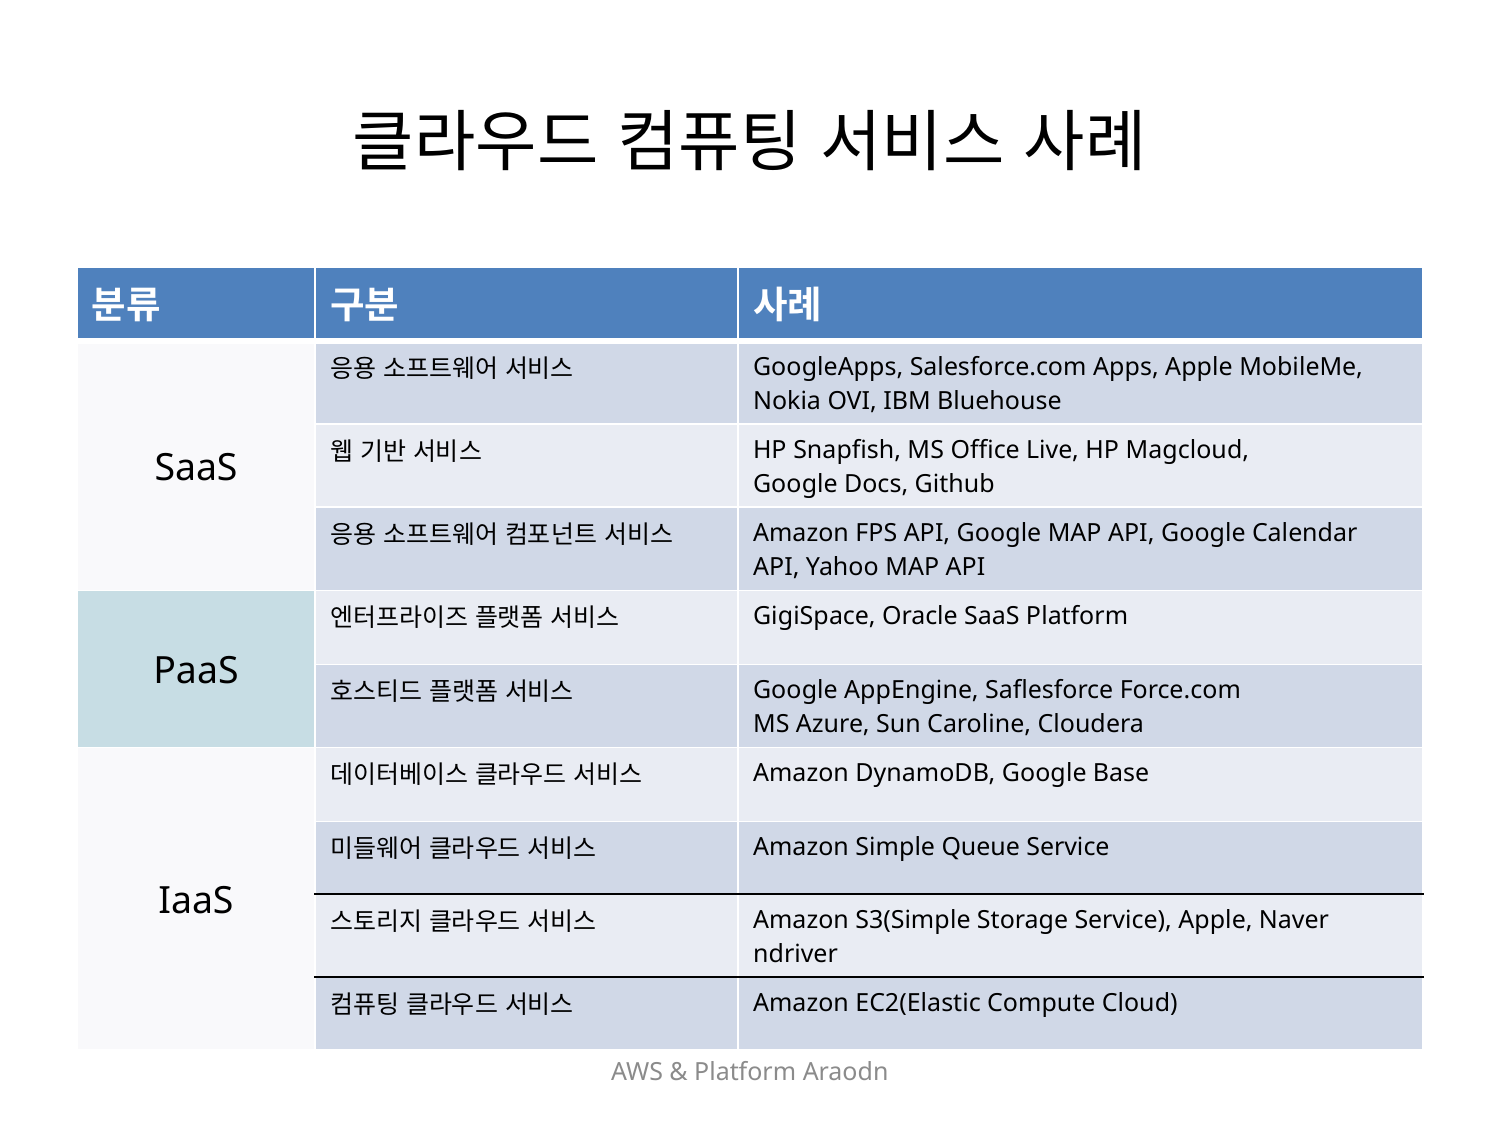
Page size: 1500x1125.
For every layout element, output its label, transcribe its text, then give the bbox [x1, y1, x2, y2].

table_cell 웹 기반 서비스 [316, 425, 737, 506]
table_header 사례 [739, 268, 1422, 338]
table_cell 호스티드 플랫폼 서비스 [316, 665, 737, 747]
table_cell 스토리지 클라우드 서비스 [316, 895, 737, 976]
table_cell 미들웨어 클라우드 서비스 [316, 822, 737, 893]
table_cell Amazon FPS API, Google MAP API, Google Calendar API, Yahoo MAP API [739, 508, 1422, 590]
table_cell 엔터프라이즈 플랫폼 서비스 [316, 591, 737, 664]
table_cell HP Snapfish, MS Office Live, HP Magcloud, Google Docs, Github [739, 425, 1422, 506]
table_header 구분 [316, 268, 737, 338]
table_cell Amazon Simple Queue Service [739, 822, 1422, 893]
table_cell Google AppEngine, Saflesforce Force.com MS Azure, Sun Caroline, Cloudera [739, 665, 1422, 747]
table_cell 데이터베이스 클라우드 서비스 [316, 748, 737, 821]
table_cell 응용 소프트웨어 컴포넌트 서비스 [316, 508, 737, 590]
footer AWS & Platform Araodn [512, 1051, 988, 1103]
table_cell Amazon S3(Simple Storage Service), Apple, Naver ndriver [739, 895, 1422, 976]
table_cell 컴퓨팅 클라우드 서비스 [316, 978, 737, 1049]
table_cell Amazon DynamoDB, Google Base [739, 748, 1422, 821]
table_cell 응용 소프트웨어 서비스 [316, 344, 737, 423]
table_cell GigiSpace, Oracle SaaS Platform [739, 591, 1422, 664]
table_cell GoogleApps, Salesforce.com Apps, Apple MobileMe, Nokia OVI, IBM Bluehouse [739, 344, 1422, 423]
table_cell SaaS [78, 344, 314, 590]
table_cell Amazon EC2(Elastic Compute Cloud) [739, 978, 1422, 1049]
title 클라우드 컴퓨팅 서비스 사례 [75, 45, 1425, 233]
table_header 분류 [78, 268, 314, 338]
table_cell PaaS [78, 591, 314, 747]
table_cell IaaS [78, 748, 314, 1049]
